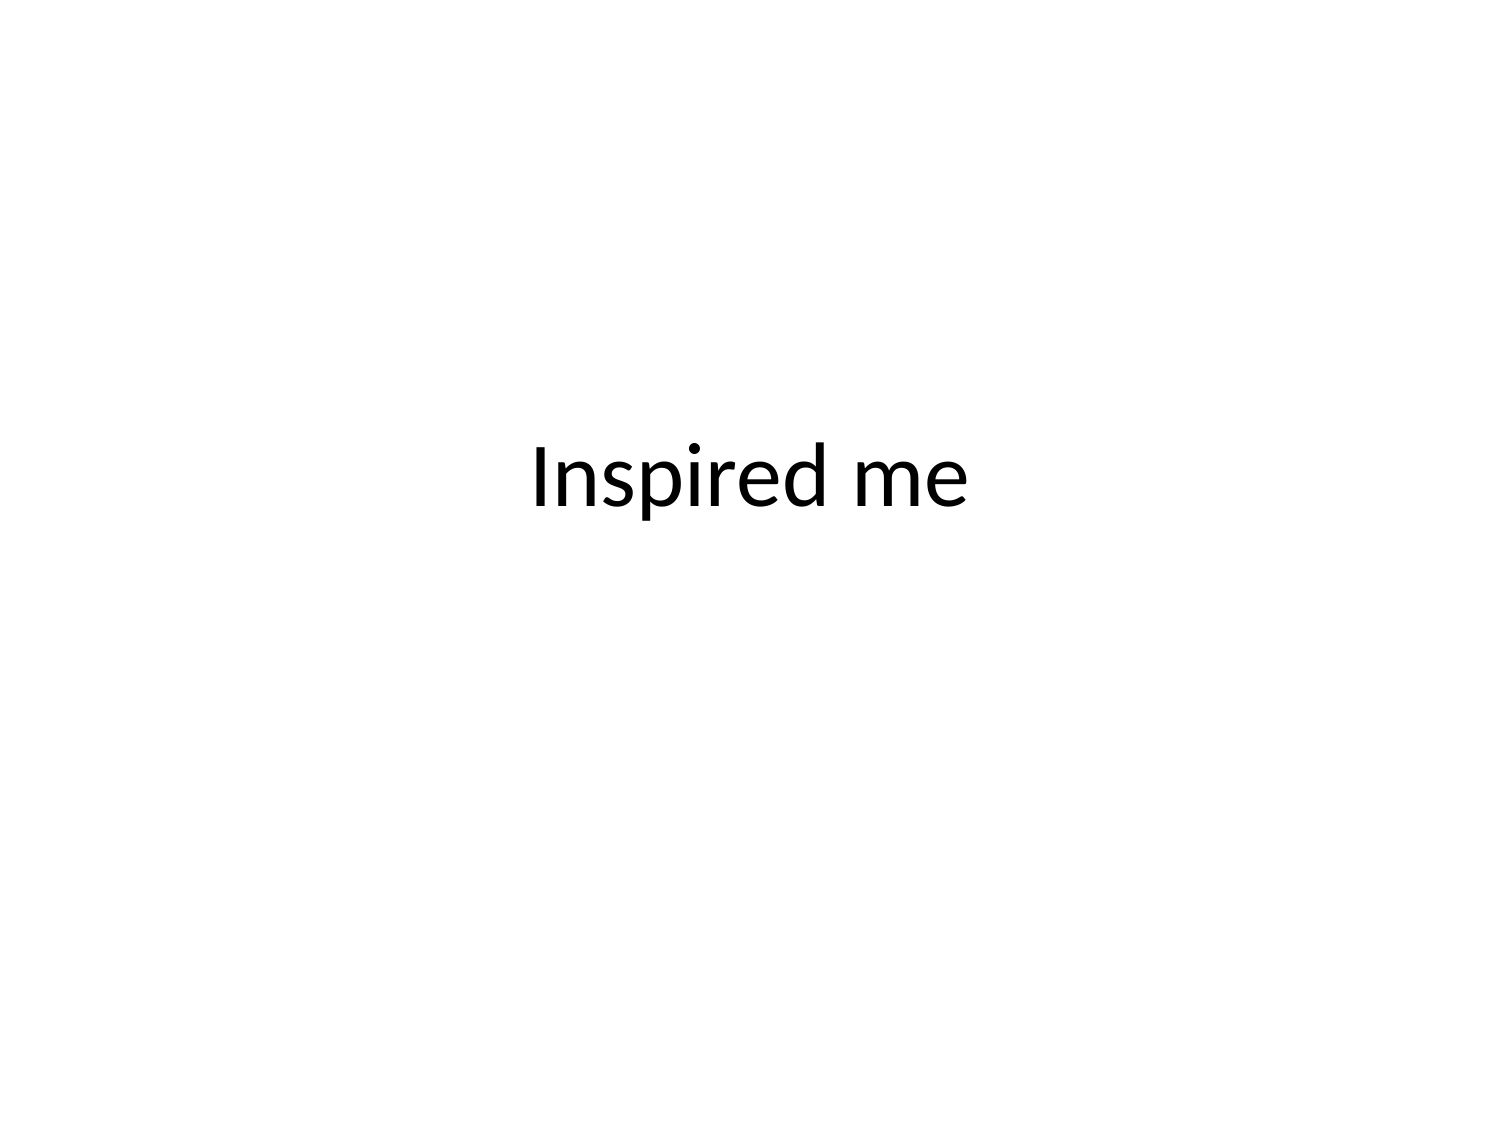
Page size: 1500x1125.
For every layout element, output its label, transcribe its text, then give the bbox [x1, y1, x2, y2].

title Inspired me [112, 349, 1388, 591]
